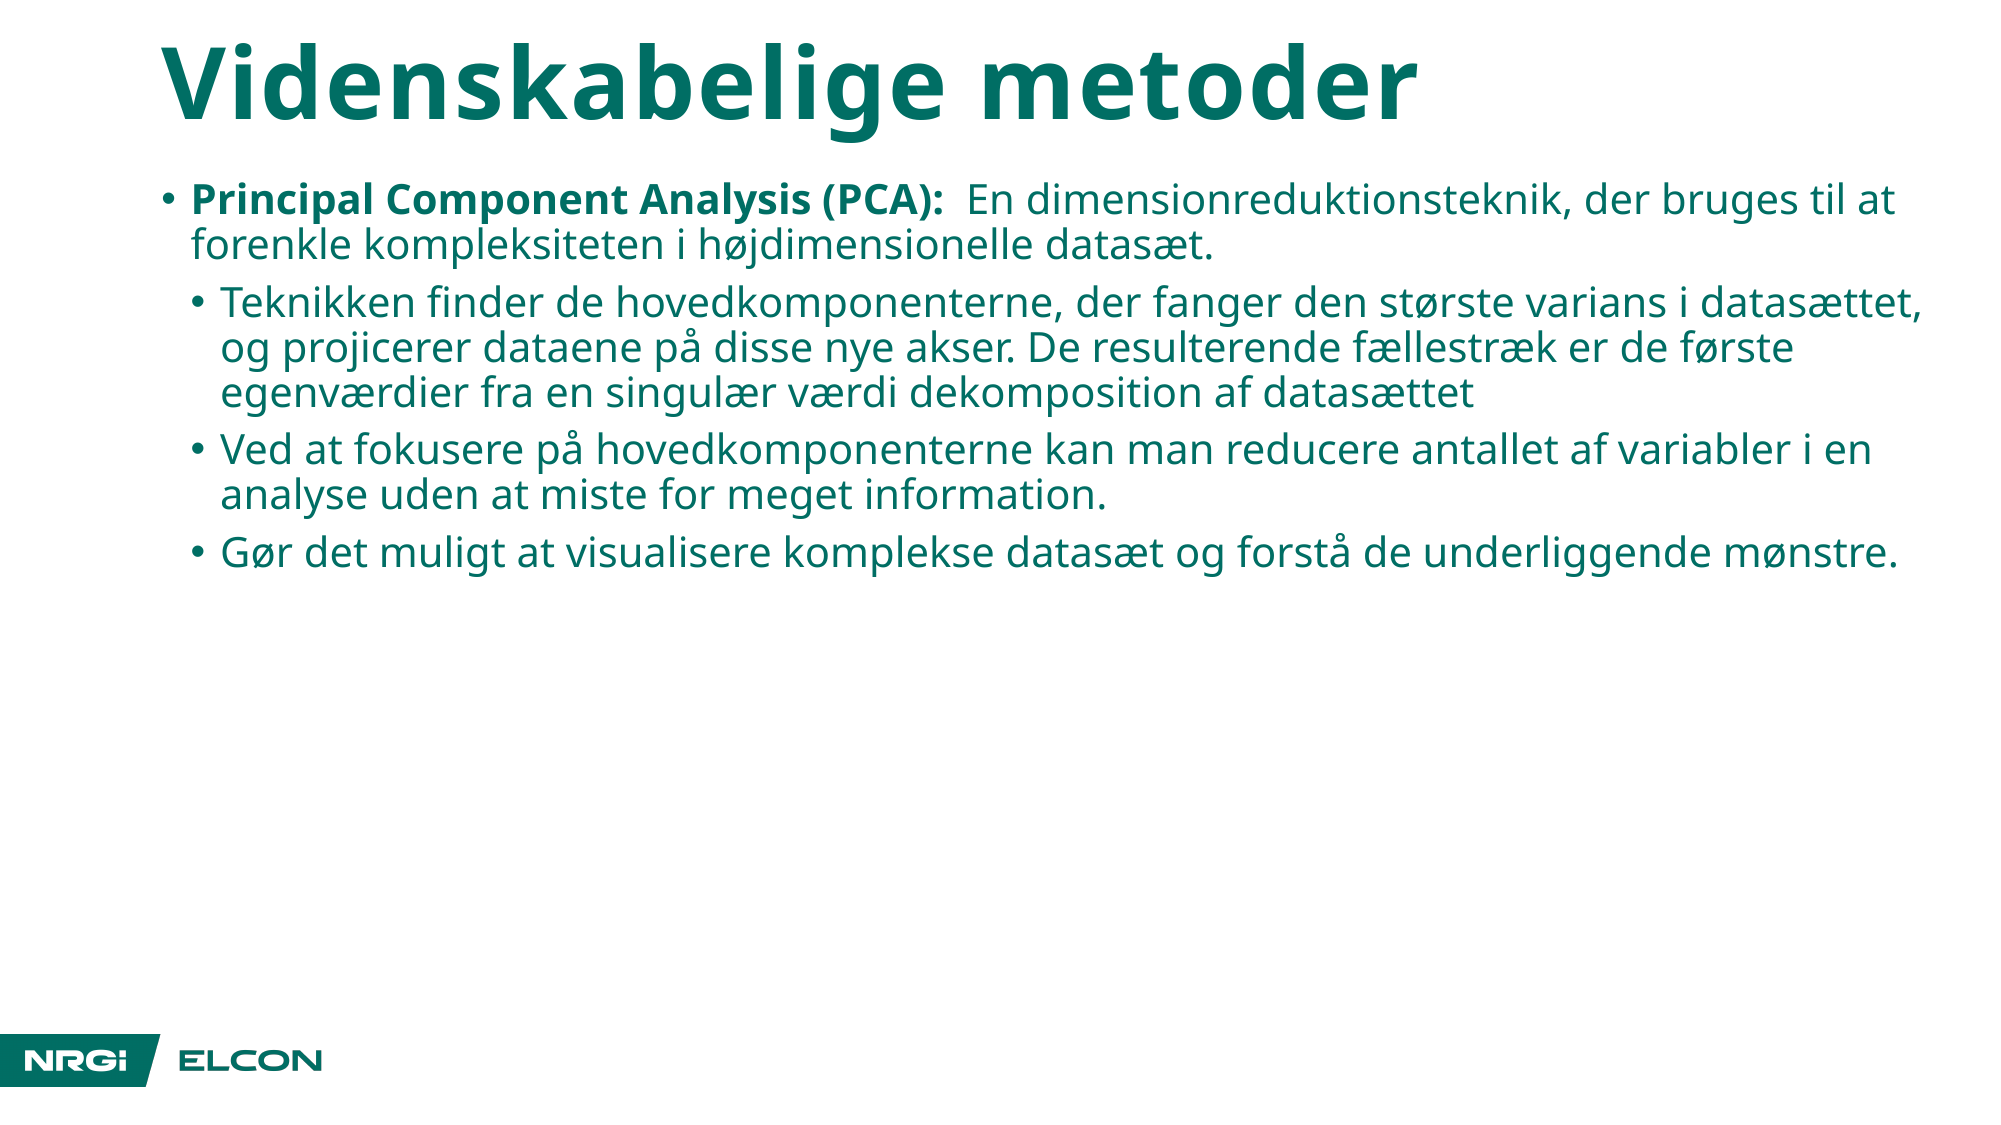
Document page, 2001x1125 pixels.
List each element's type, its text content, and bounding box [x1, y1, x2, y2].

title Videnskabelige metoder [161, 37, 1946, 142]
list Principal Component Analysis (PCA): En dimensionreduktionsteknik, der bruges til at forenkle kompleksiteten i højdimensionelle datasæt. Teknikken finder de hovedkomponenterne, der fanger den største varians i datasættet, og projicerer dataene på disse nye akser. De resulterende fællestræk er de første egenværdier fra en singulær værdi dekomposition af datasættet Ved at fokusere på hovedkomponenterne kan man reducere antallet af variabler i en analyse uden at miste for meget information. Gør det muligt at visualisere komplekse datasæt og forstå de underliggende mønstre. [161, 178, 1946, 1012]
picture [0, 1034, 323, 1087]
